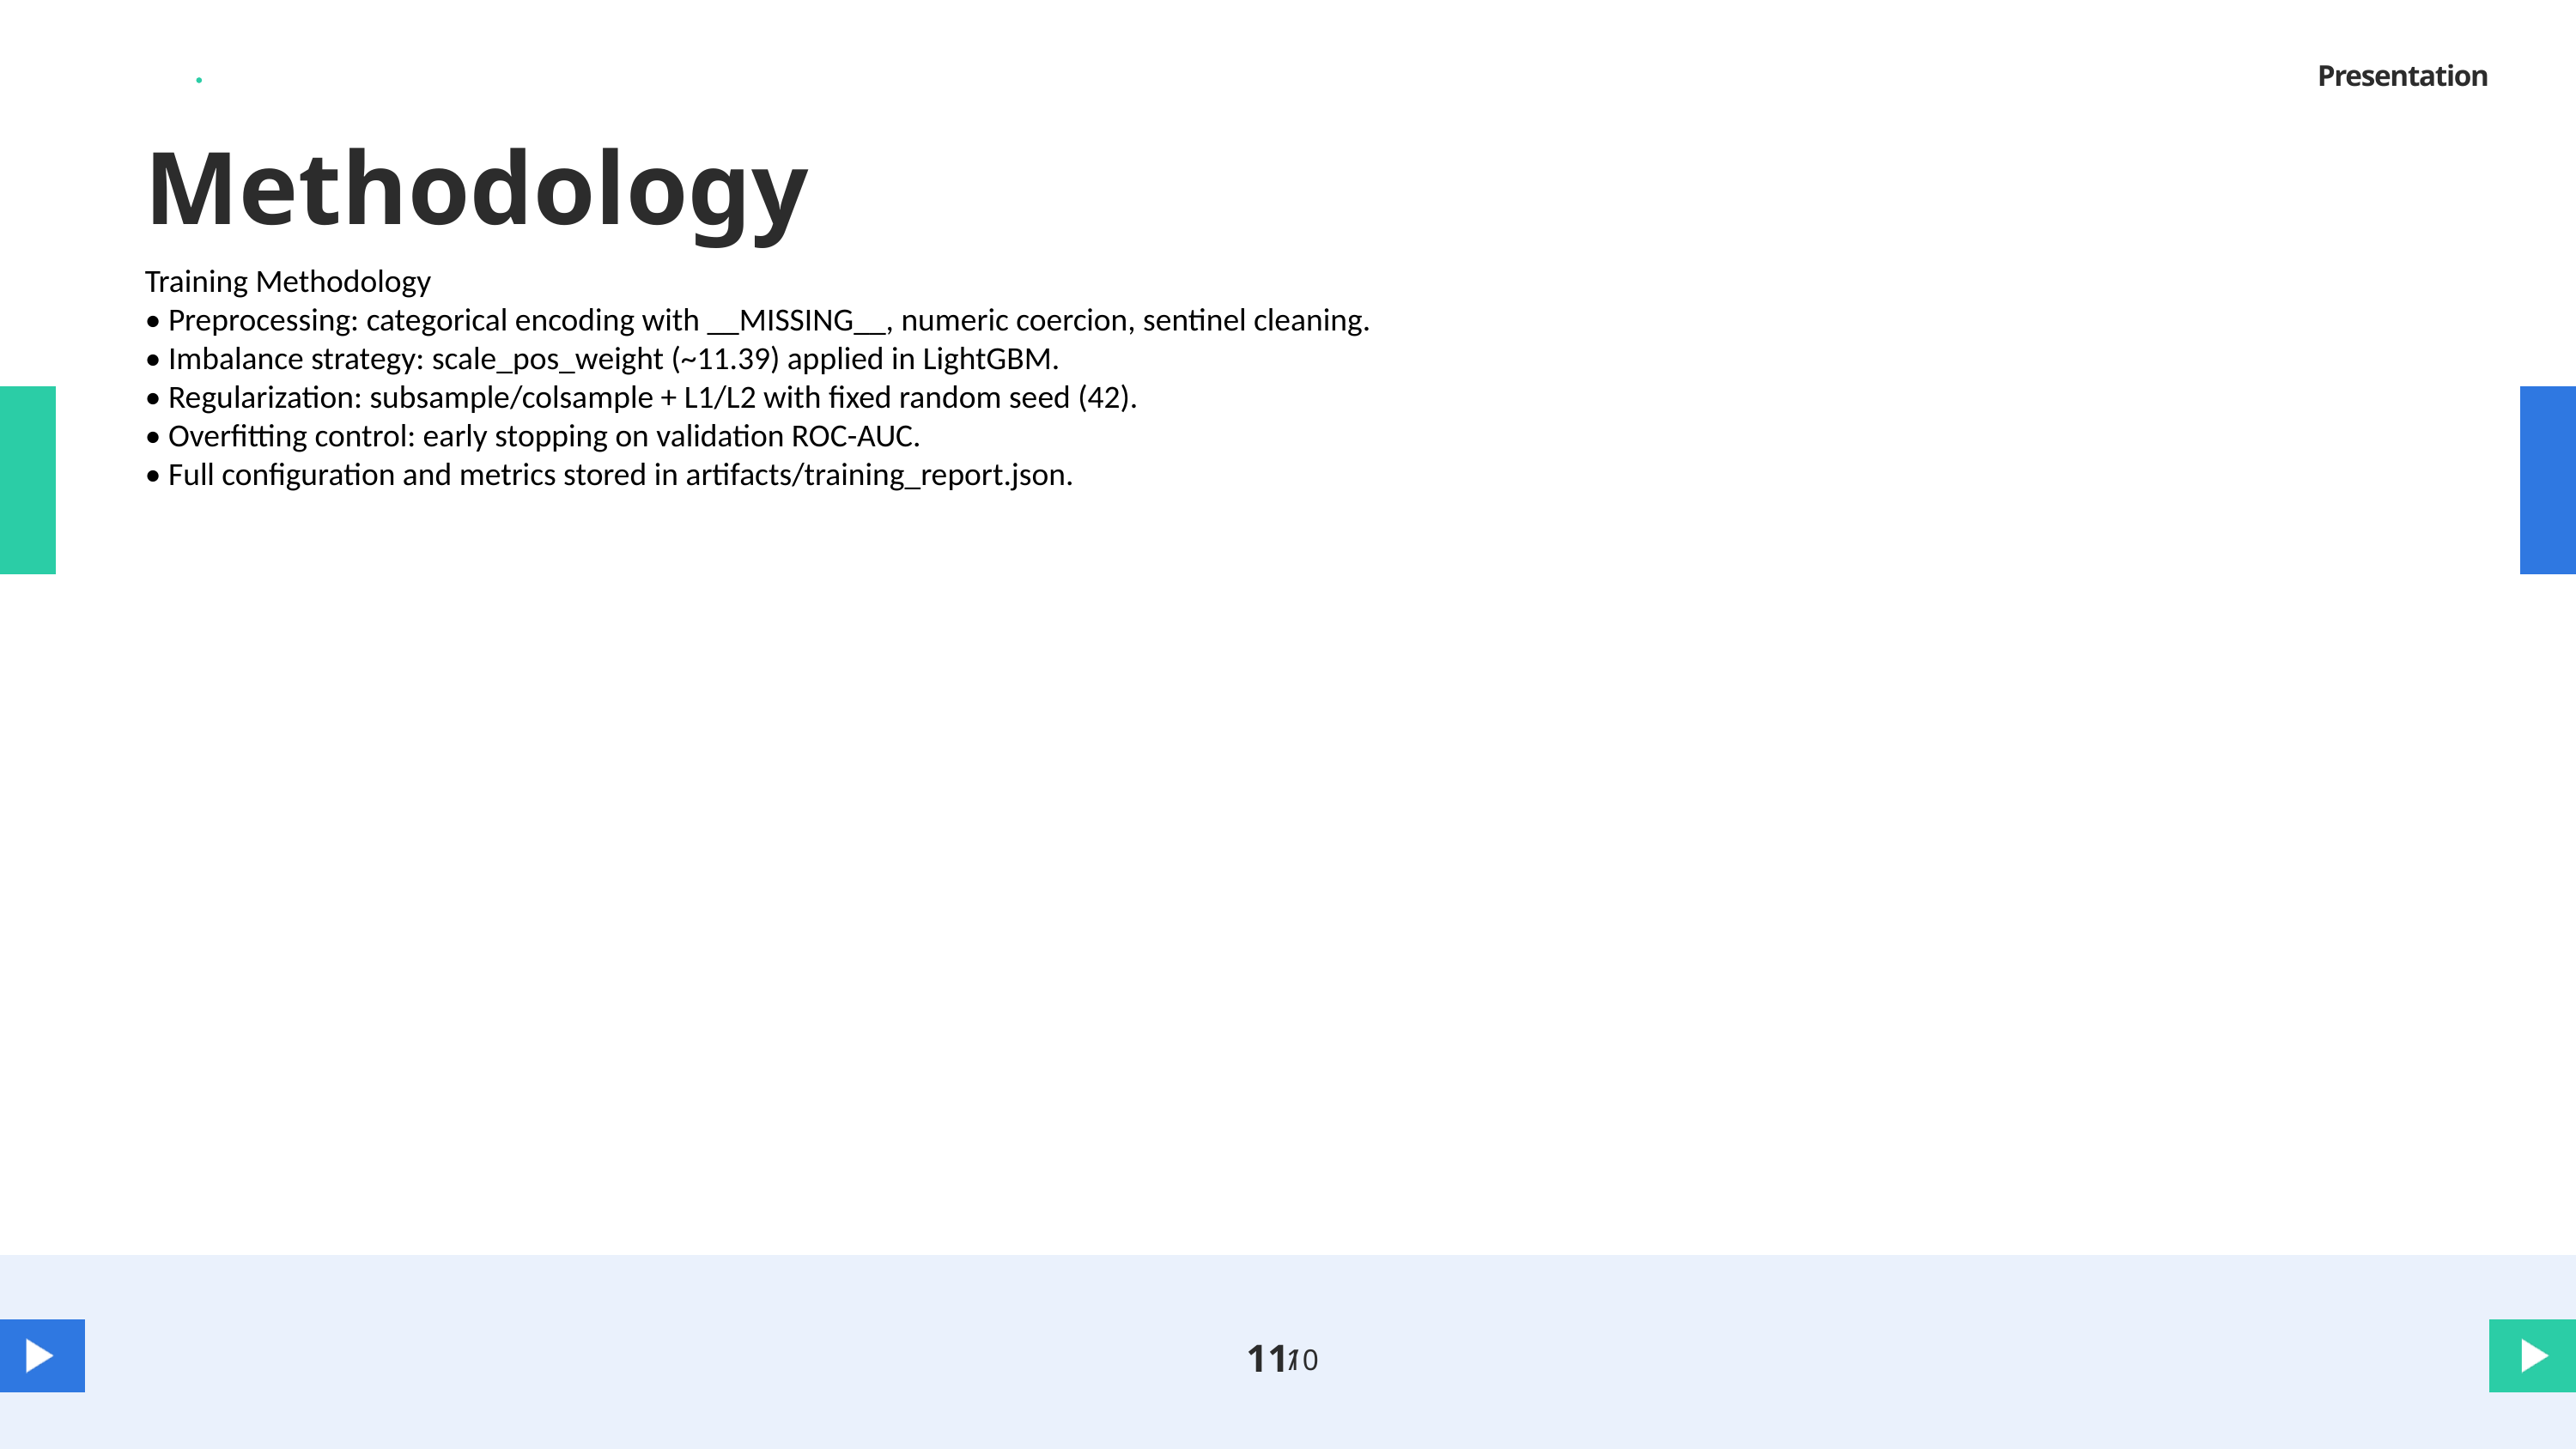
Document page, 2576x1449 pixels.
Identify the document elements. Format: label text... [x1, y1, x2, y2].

text_box Methodology [144, 104, 1154, 245]
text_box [0, 385, 57, 574]
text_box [196, 76, 203, 84]
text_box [0, 1319, 86, 1393]
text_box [2519, 385, 2576, 574]
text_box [2488, 1319, 2576, 1393]
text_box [0, 1254, 2576, 1449]
text_box Presentation [2269, 52, 2490, 93]
text_box Training Methodology • Preprocessing: categorical encoding with __MISSING__, numeric coercion, sentinel cleaning. • Imbalance strategy: scale_pos_weight (~11.39) applied in LightGBM. • Regularization: subsample/colsample + L1/L2 with fixed random seed (42). • Overfitting control: early stopping on validation ROC-AUC. • Full configuration and metrics stored in artifacts/training_report.json. [144, 259, 2312, 492]
